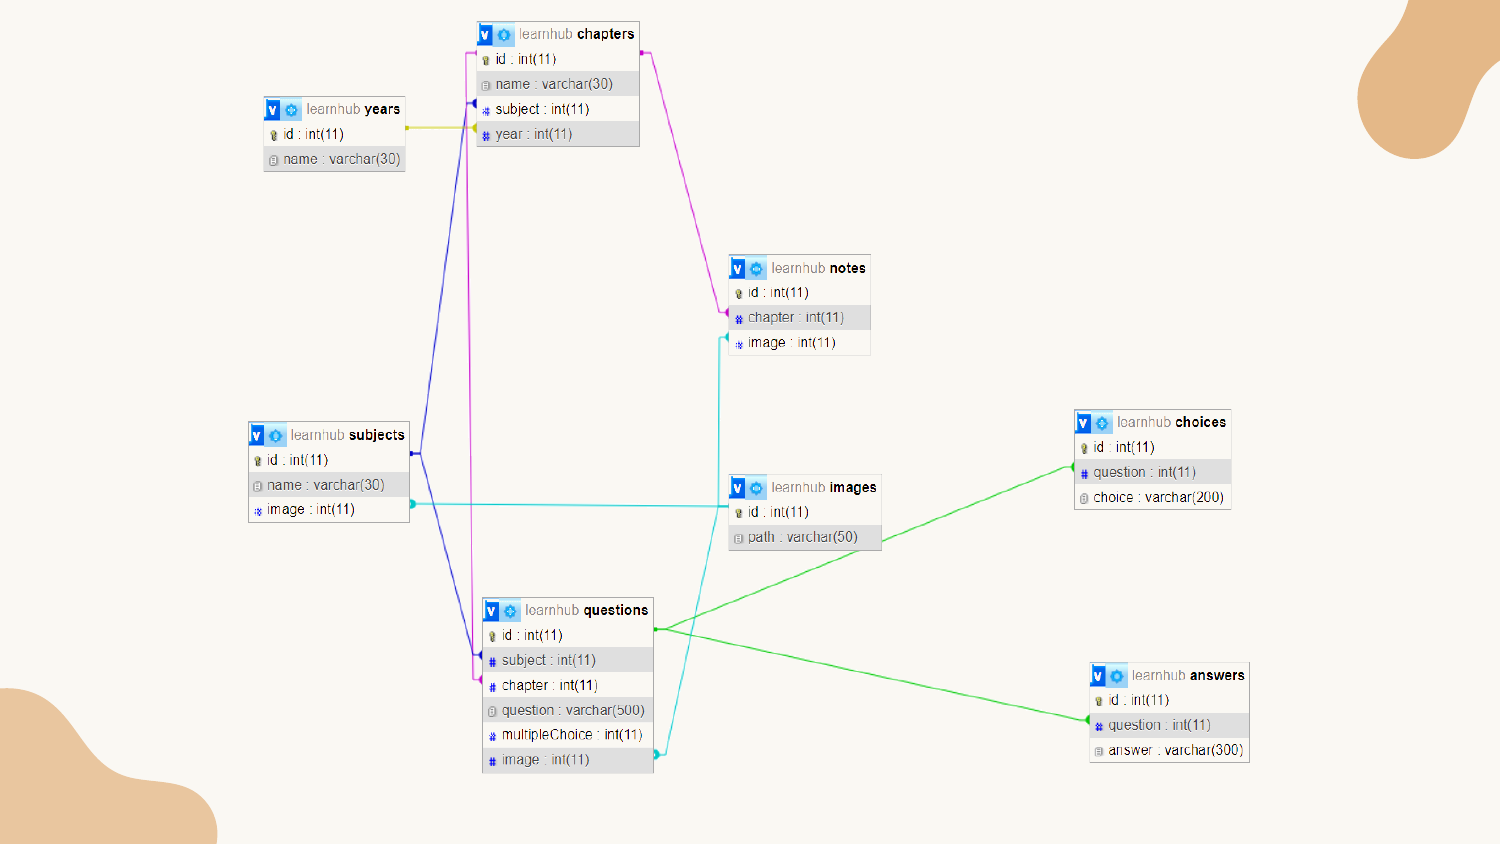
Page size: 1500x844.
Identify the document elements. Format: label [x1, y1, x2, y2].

picture [214, 0, 1286, 799]
